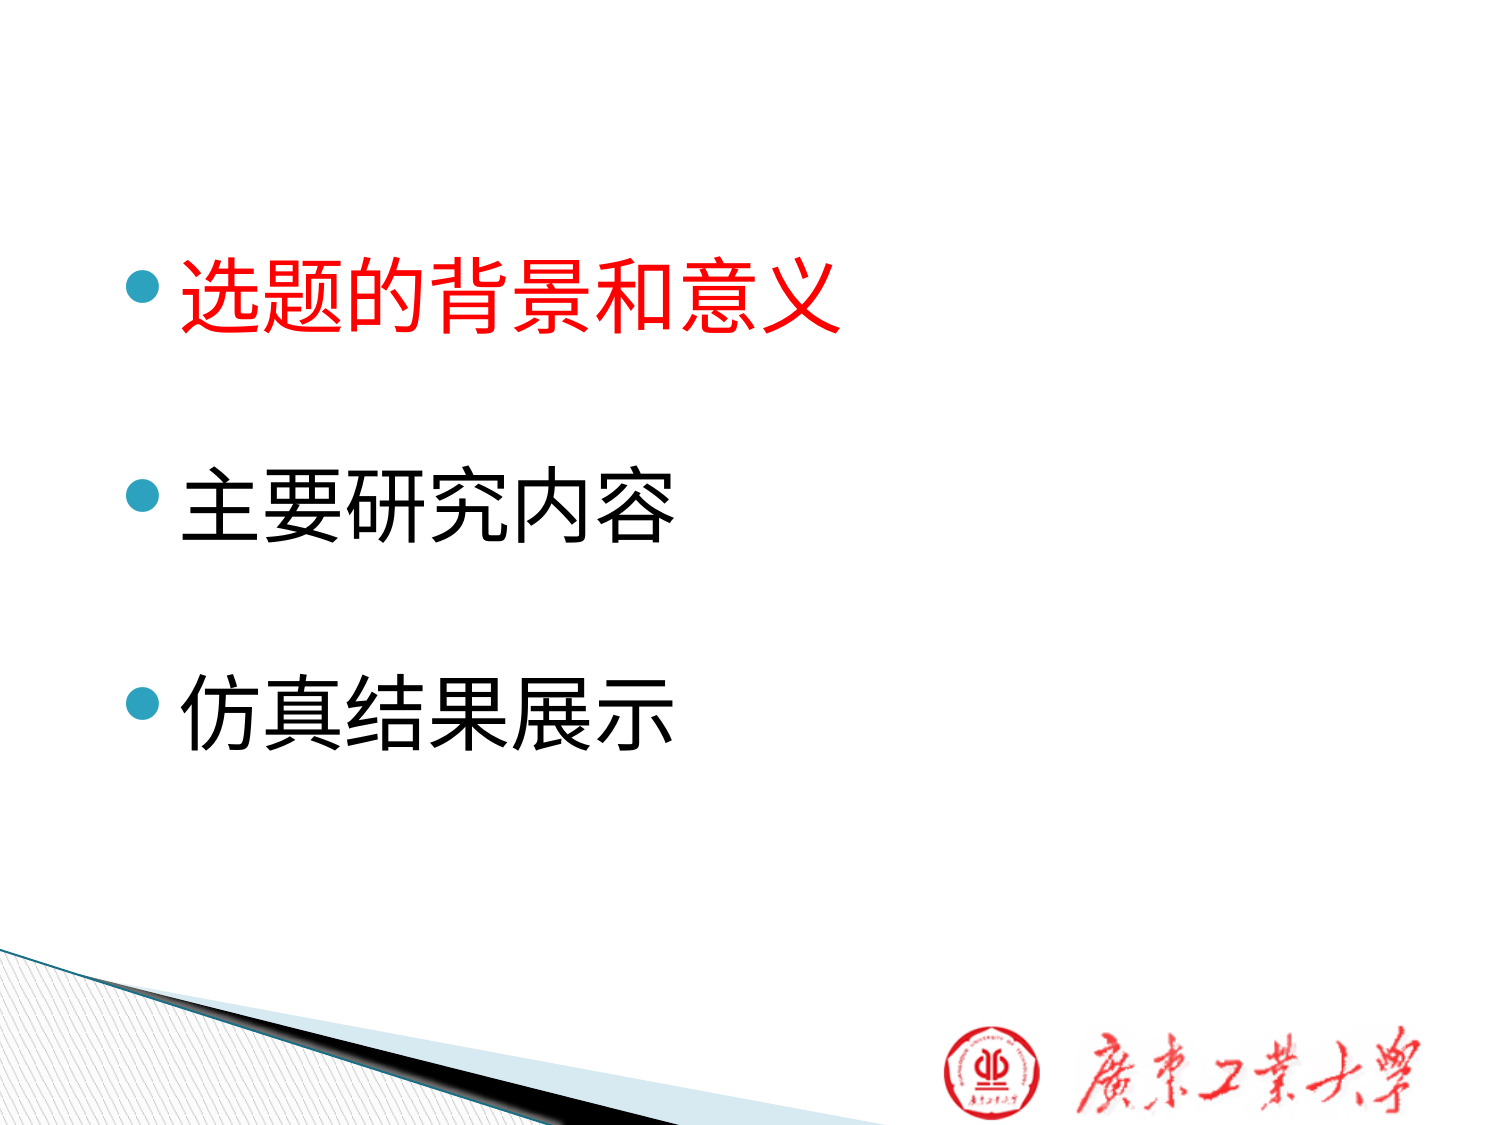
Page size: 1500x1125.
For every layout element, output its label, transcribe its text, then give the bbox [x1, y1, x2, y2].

list 选题的背景和意义 主要研究内容 仿真结果展示 [88, 137, 1439, 975]
picture [921, 1017, 1439, 1125]
